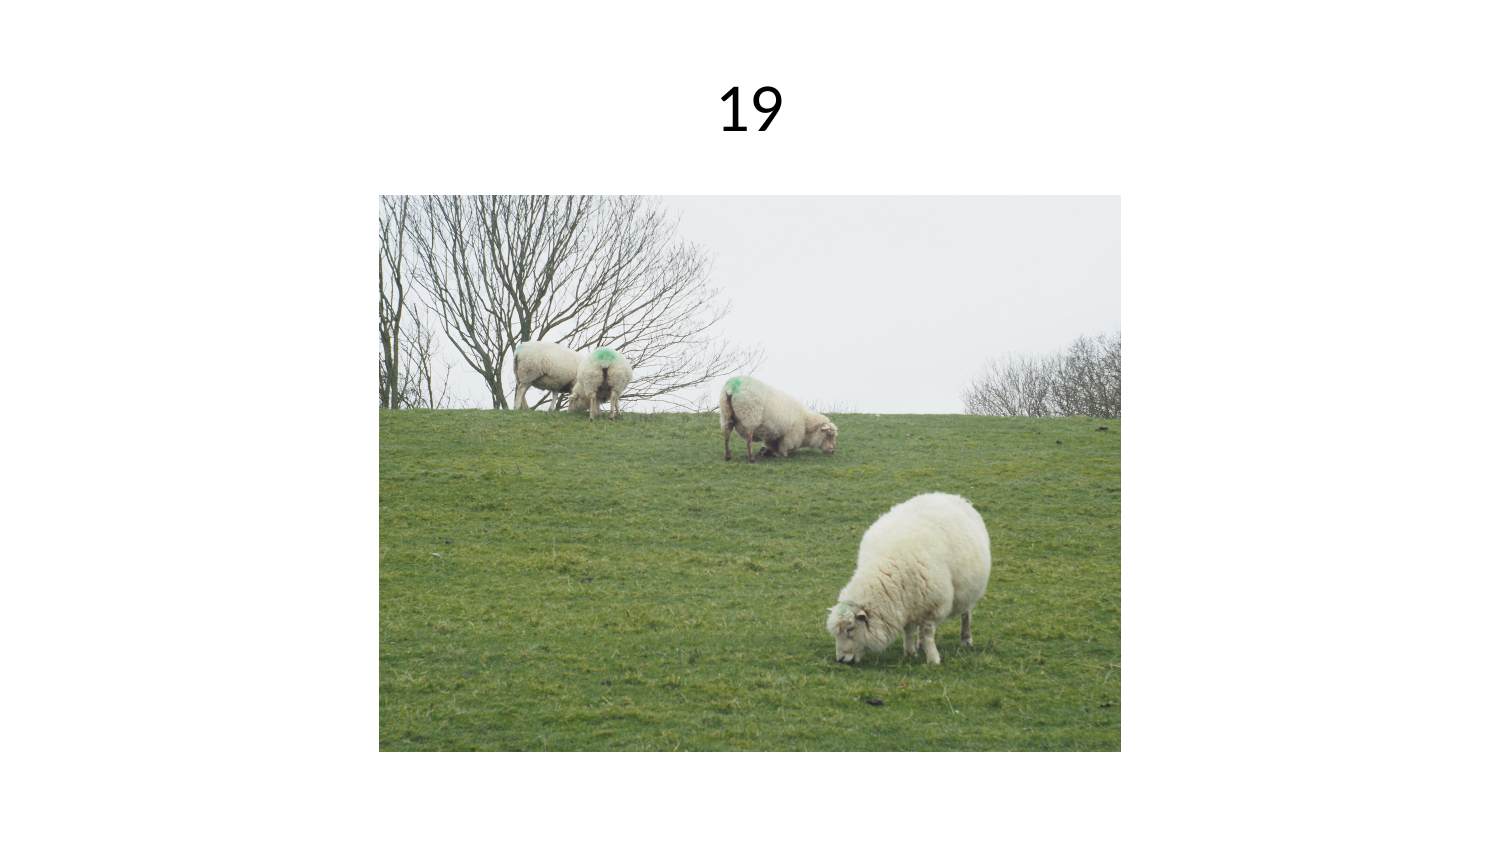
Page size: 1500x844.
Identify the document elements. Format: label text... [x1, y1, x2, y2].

picture [378, 195, 1122, 753]
title 19 [75, 33, 1425, 175]
